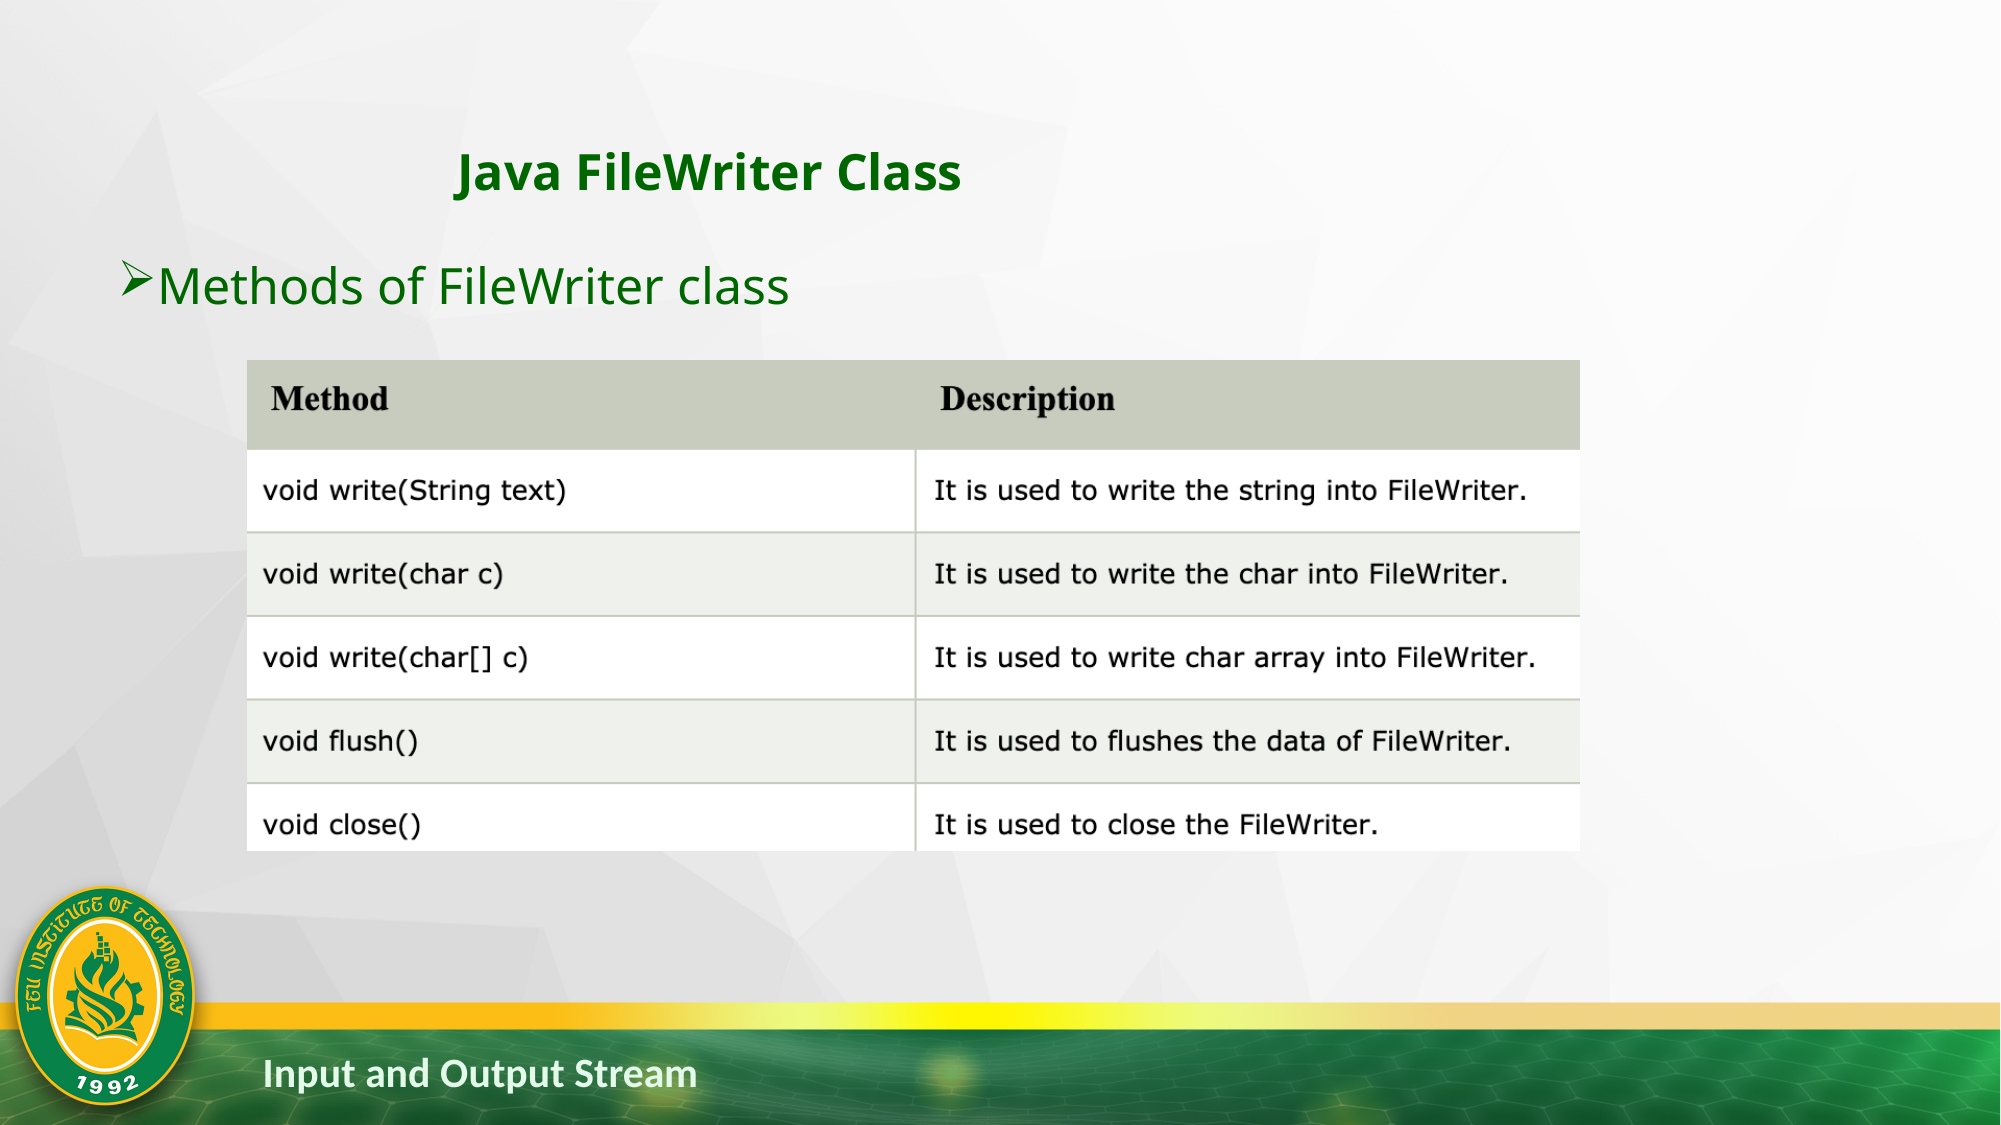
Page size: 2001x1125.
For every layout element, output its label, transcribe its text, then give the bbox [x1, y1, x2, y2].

text_box Input and Output Stream [247, 1038, 1325, 1104]
text_box Methods of FileWriter class [102, 247, 1851, 803]
text_box Java FileWriter Class [442, 133, 1625, 247]
picture [0, 0, 2001, 1125]
